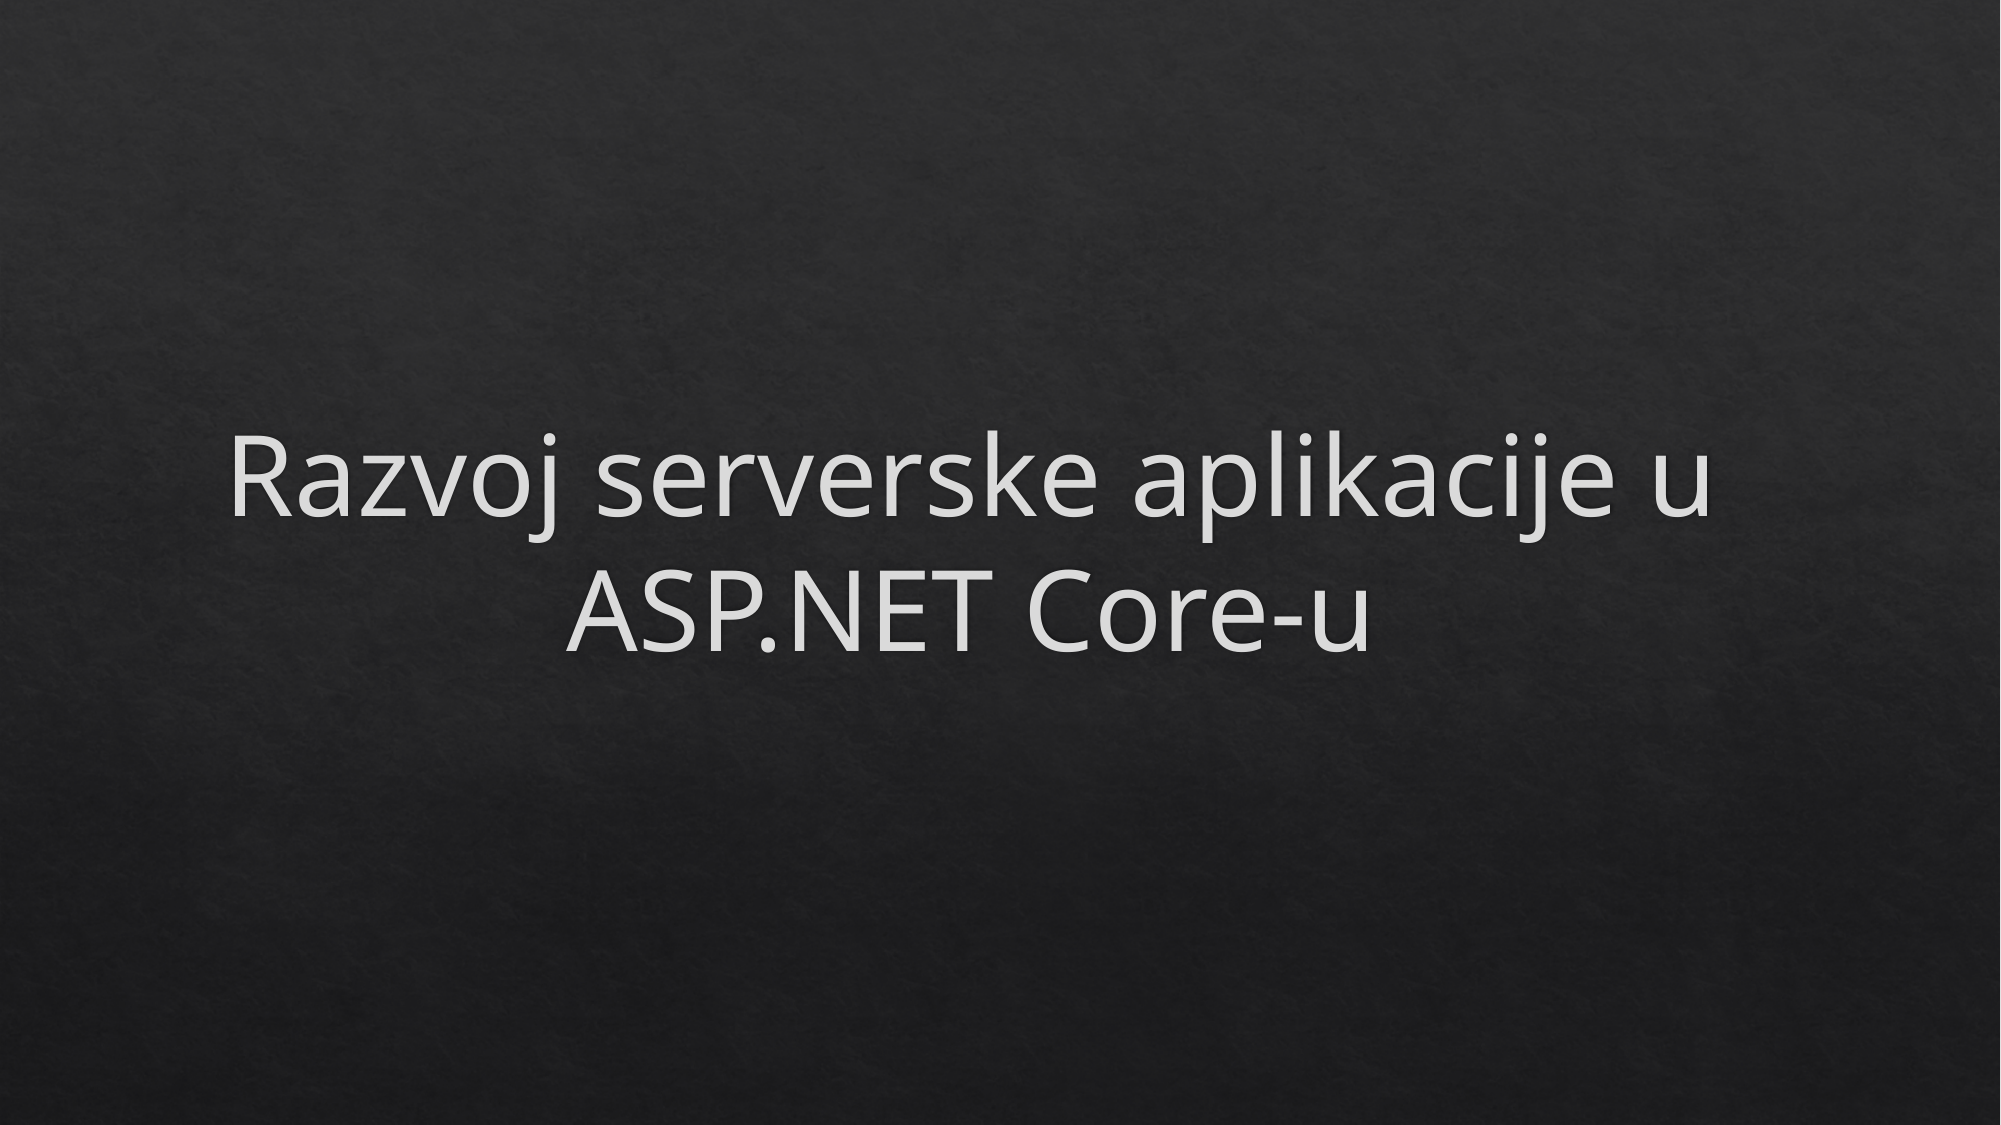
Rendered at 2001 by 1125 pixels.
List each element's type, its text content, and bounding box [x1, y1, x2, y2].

picture [0, 0, 2001, 1125]
title Razvoj serverske aplikacije u ASP.NET Core-u [197, 373, 1746, 674]
